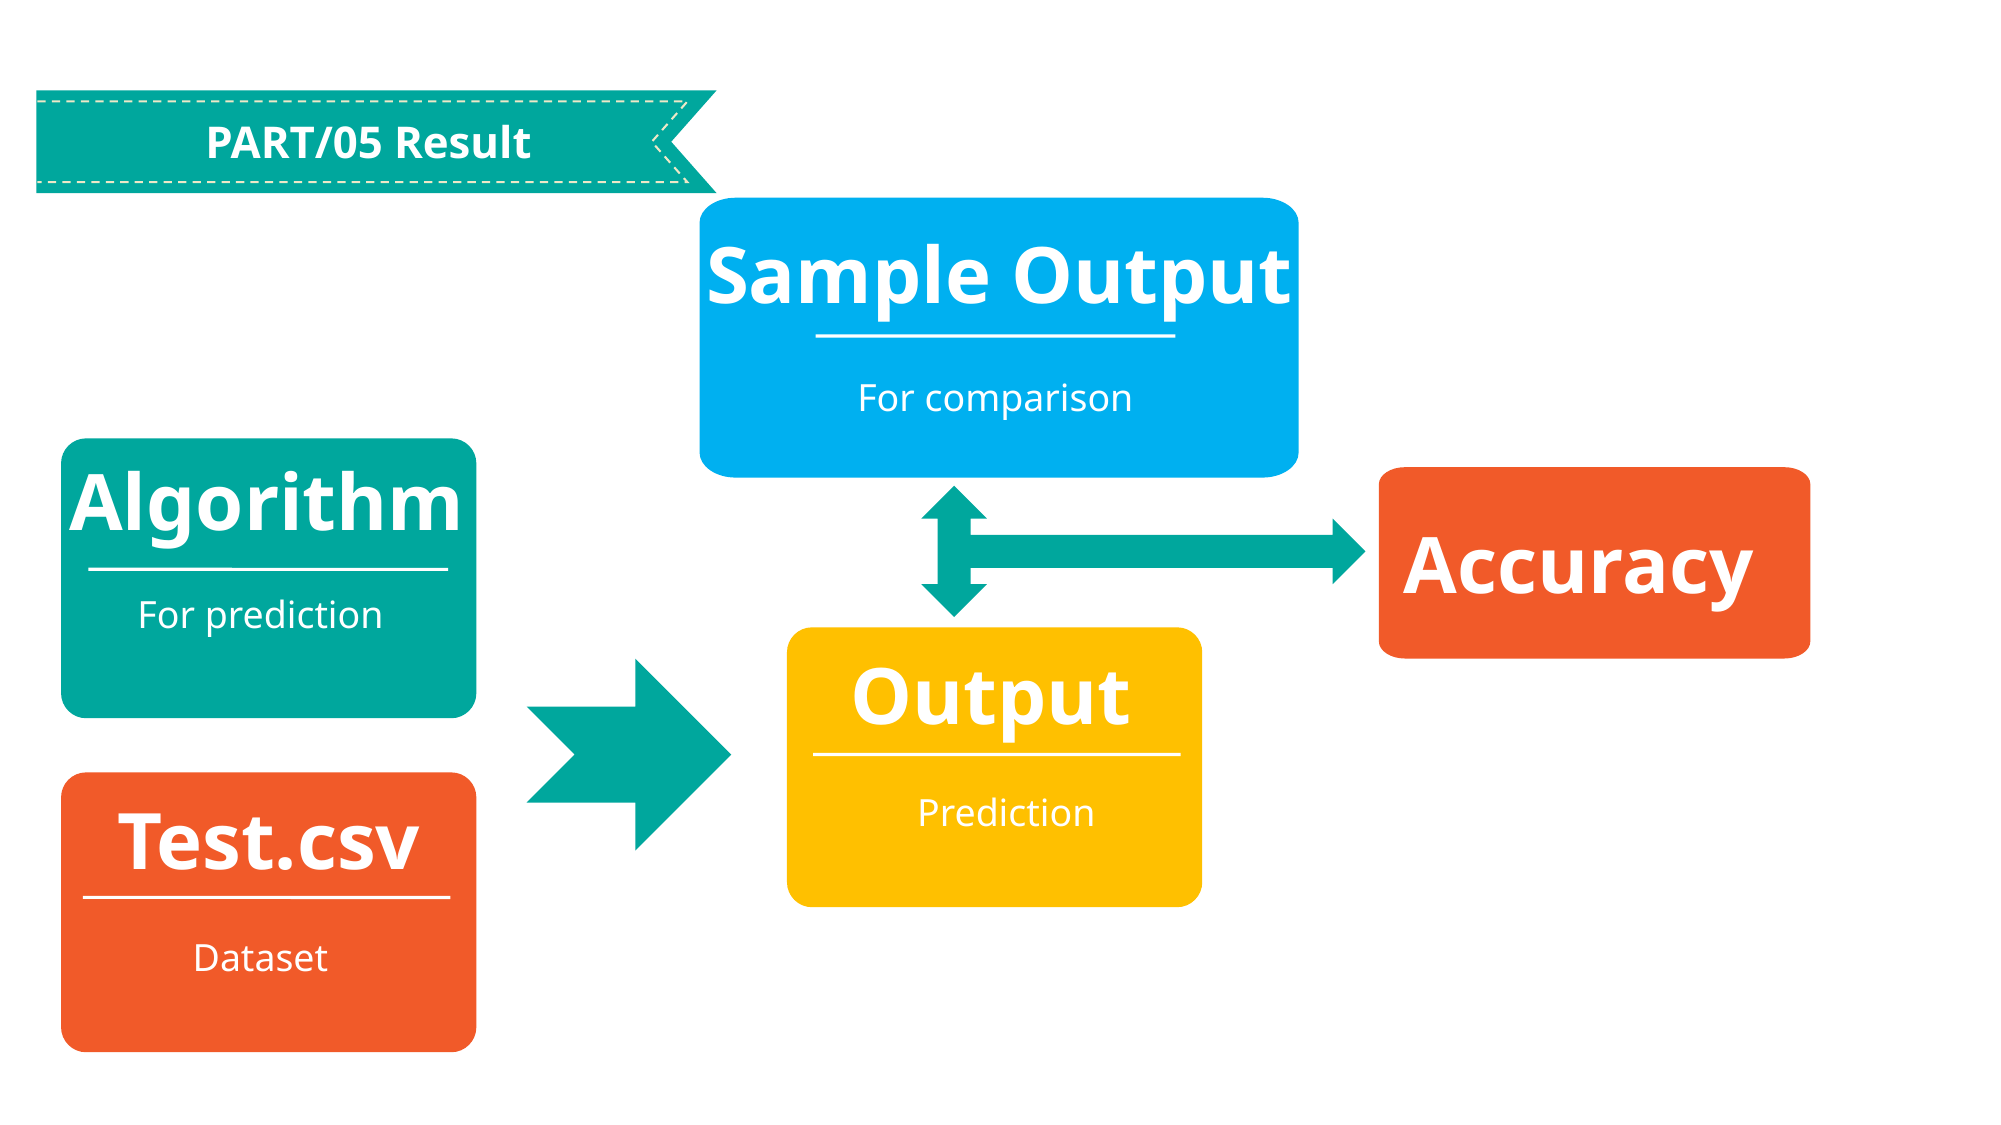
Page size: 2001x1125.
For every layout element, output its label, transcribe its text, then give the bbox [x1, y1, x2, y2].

text_box Dataset [177, 917, 344, 987]
text_box [70, 438, 467, 444]
text_box [524, 656, 733, 854]
text_box [61, 772, 477, 1053]
text_box For prediction [122, 574, 399, 644]
text_box Output [835, 639, 1147, 748]
text_box [61, 553, 477, 719]
text_box [700, 197, 1298, 218]
text_box [1378, 467, 1811, 659]
text_box [786, 627, 1203, 908]
text_box [918, 484, 1367, 619]
text_box Sample Output [691, 218, 1307, 327]
text_box For comparison [842, 357, 1149, 426]
text_box Test.csv [102, 784, 436, 893]
text_box Algorithm [54, 444, 479, 553]
list PART/05 Result [37, 107, 700, 176]
text_box [699, 327, 1299, 478]
text_box Prediction [902, 772, 1111, 842]
text_box Accuracy [1389, 508, 1803, 617]
